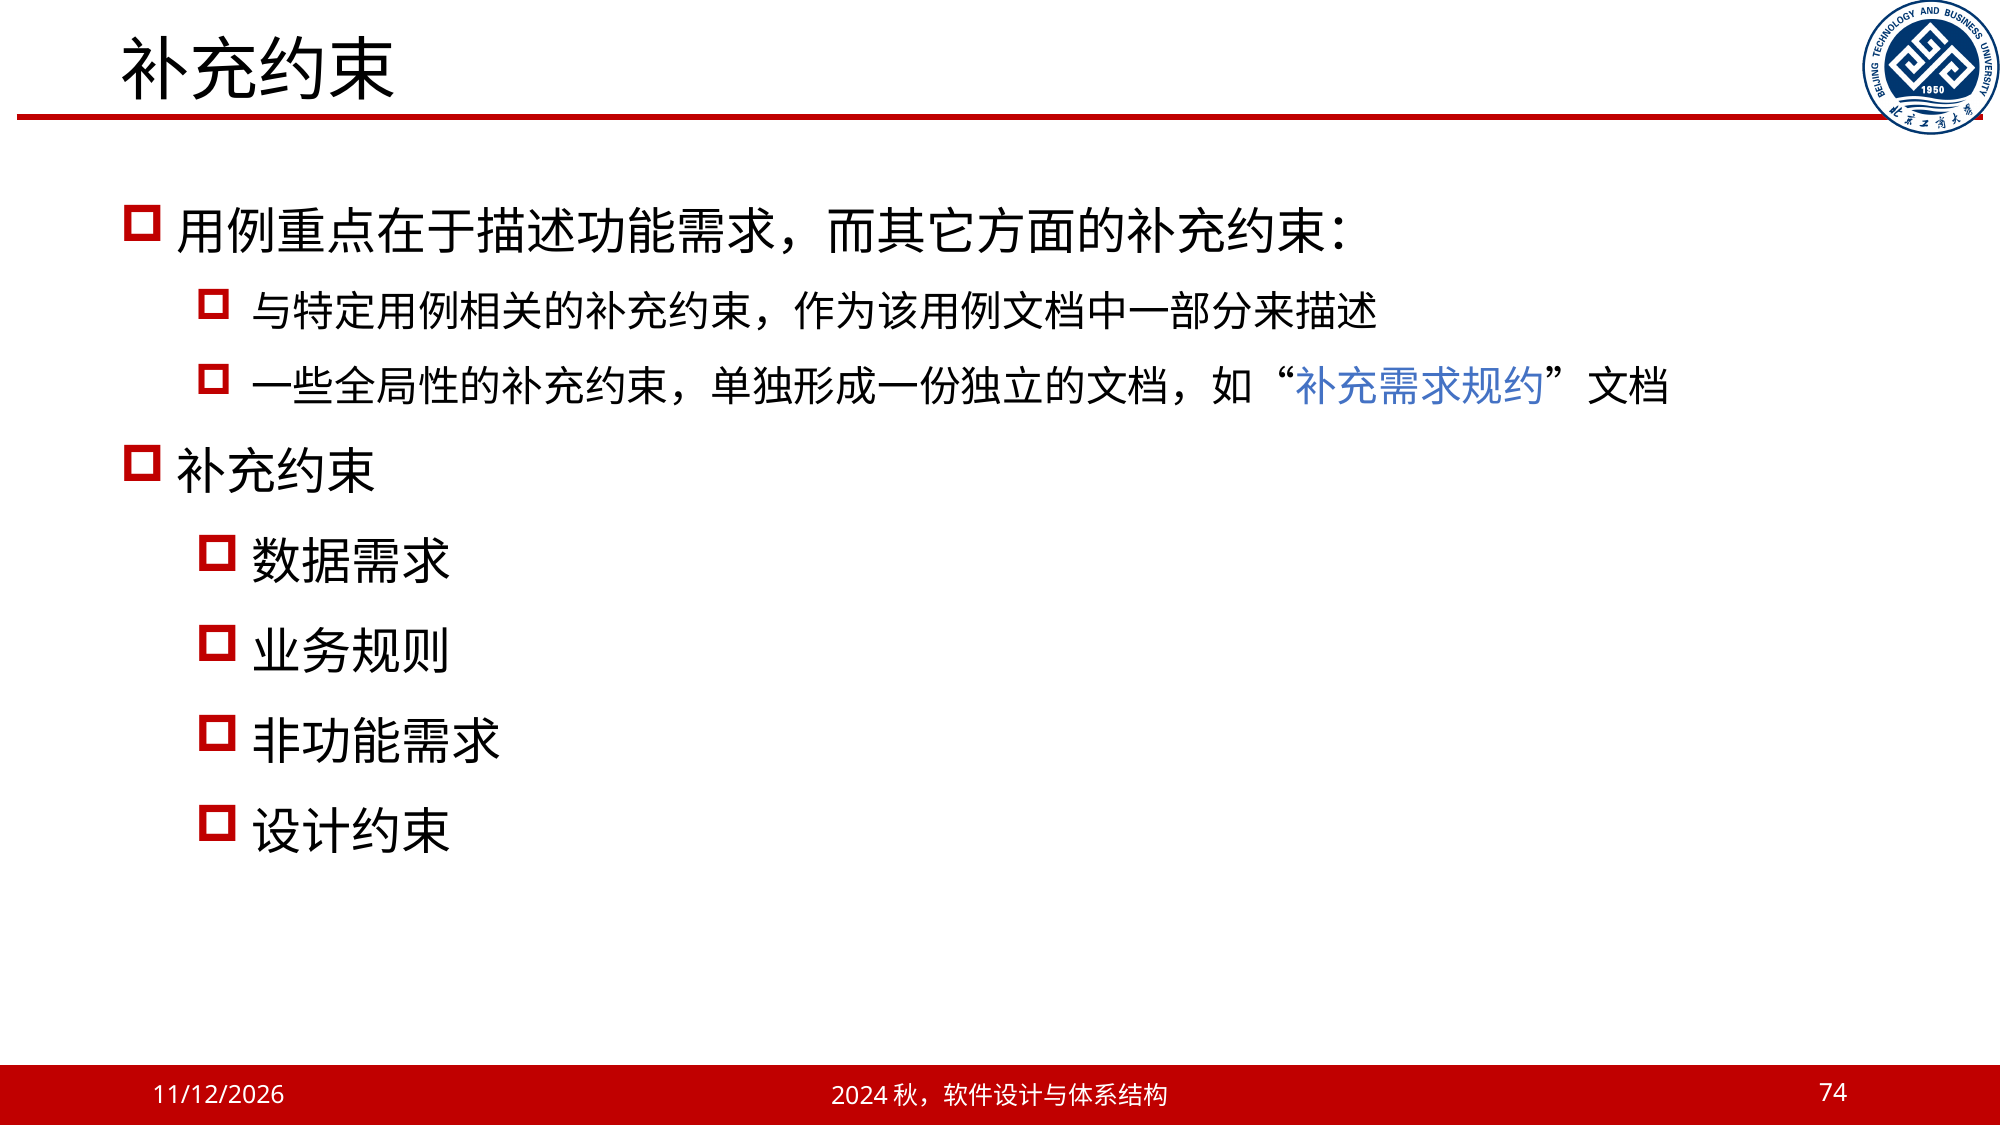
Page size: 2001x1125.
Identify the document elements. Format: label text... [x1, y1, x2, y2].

footer 2024秋，软件设计与体系结构 [662, 1065, 1338, 1125]
text_box 用例重点在于描述功能需求，而其它方面的补充约束： 与特定用例相关的补充约束，作为该用例文档中一部分来描述 一些全局性的补充约束，单独形成一份独立的文档，如“补充需求规约”文档 补充约束 数据需求 业务规则 非功能需求 设计约束 [105, 162, 1863, 867]
title 补充约束 [105, 27, 1861, 116]
picture [1861, 0, 2000, 135]
text_box [0, 1063, 2000, 1125]
slide_number 74 [1412, 1063, 1863, 1124]
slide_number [137, 1065, 588, 1125]
